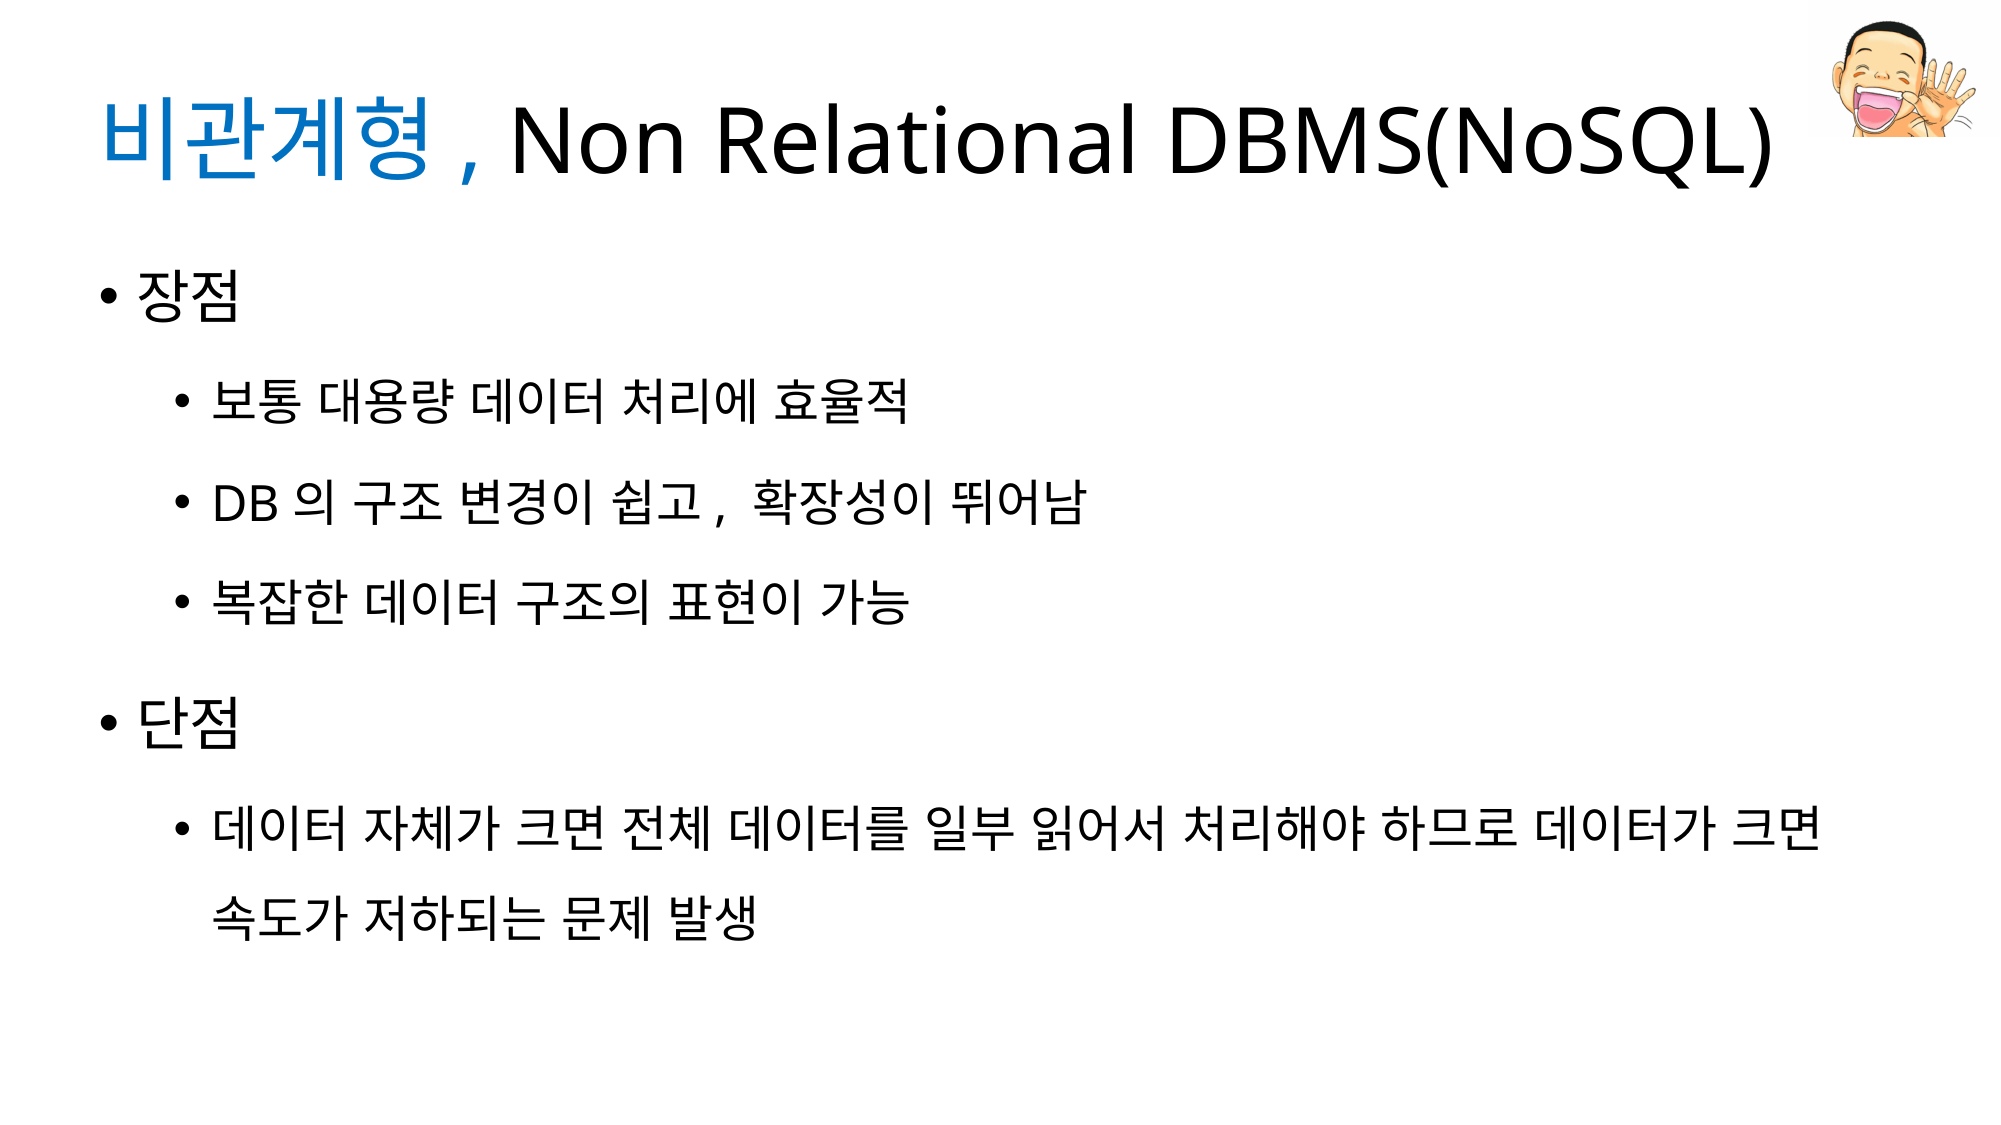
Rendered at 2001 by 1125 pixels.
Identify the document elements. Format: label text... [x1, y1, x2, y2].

list 장점 보통 대용량 데이터 처리에 효율적 DB의 구조 변경이 쉽고, 확장성이 뛰어남 복잡한 데이터 구조의 표현이 가능 단점 데이터 자체가 크면 전체 데이터를 일부 읽어서 처리해야 하므로 데이터가 크면 속도가 저하되는 문제 발생 [83, 218, 1931, 1125]
picture [1931, 0, 2000, 137]
title 비관계형, Non Relational DBMS(NoSQL) [83, 0, 1931, 218]
